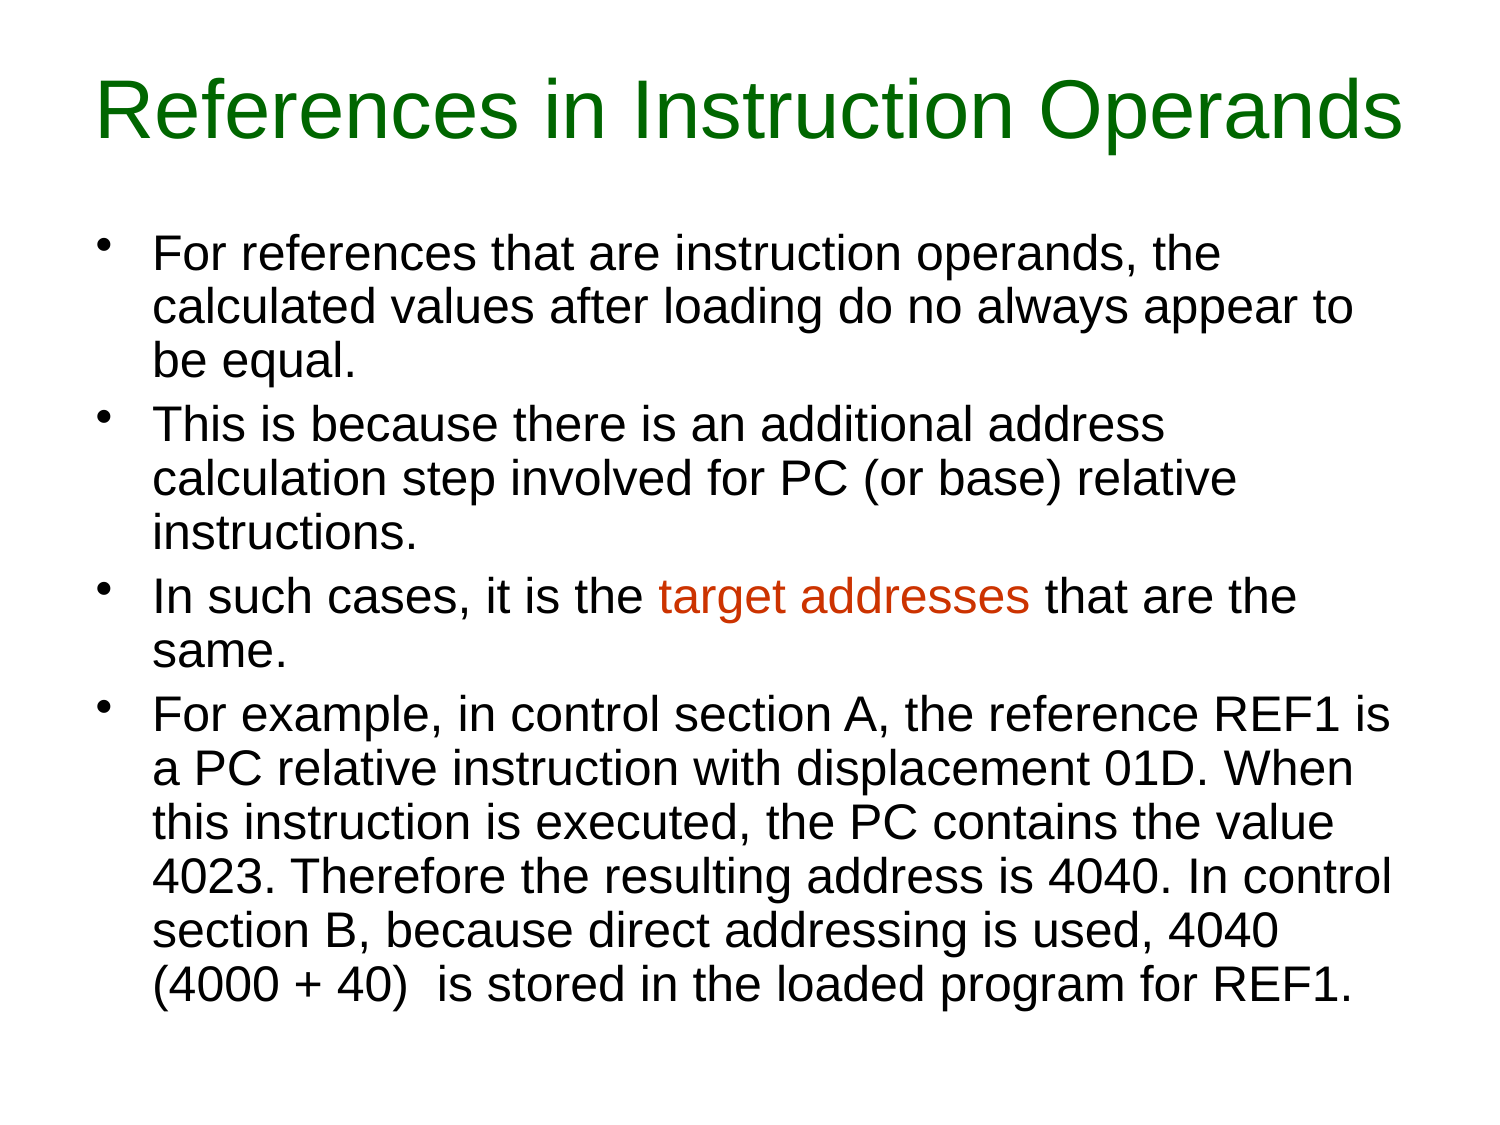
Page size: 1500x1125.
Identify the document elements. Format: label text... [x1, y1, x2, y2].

title References in Instruction Operands [74, 44, 1426, 167]
list For references that are instruction operands, the calculated values after loading do no always appear to be equal. This is because there is an additional address calculation step involved for PC (or base) relative instructions. In such cases, it is the target addresses that are the same. For example, in control section A, the reference REF1 is a PC relative instruction with displacement 01D. When this instruction is executed, the PC contains the value 4023. Therefore the resulting address is 4040. In control section B, because direct addressing is used, 4040 (4000 + 40) is stored in the loaded program for REF1. [80, 219, 1422, 1057]
